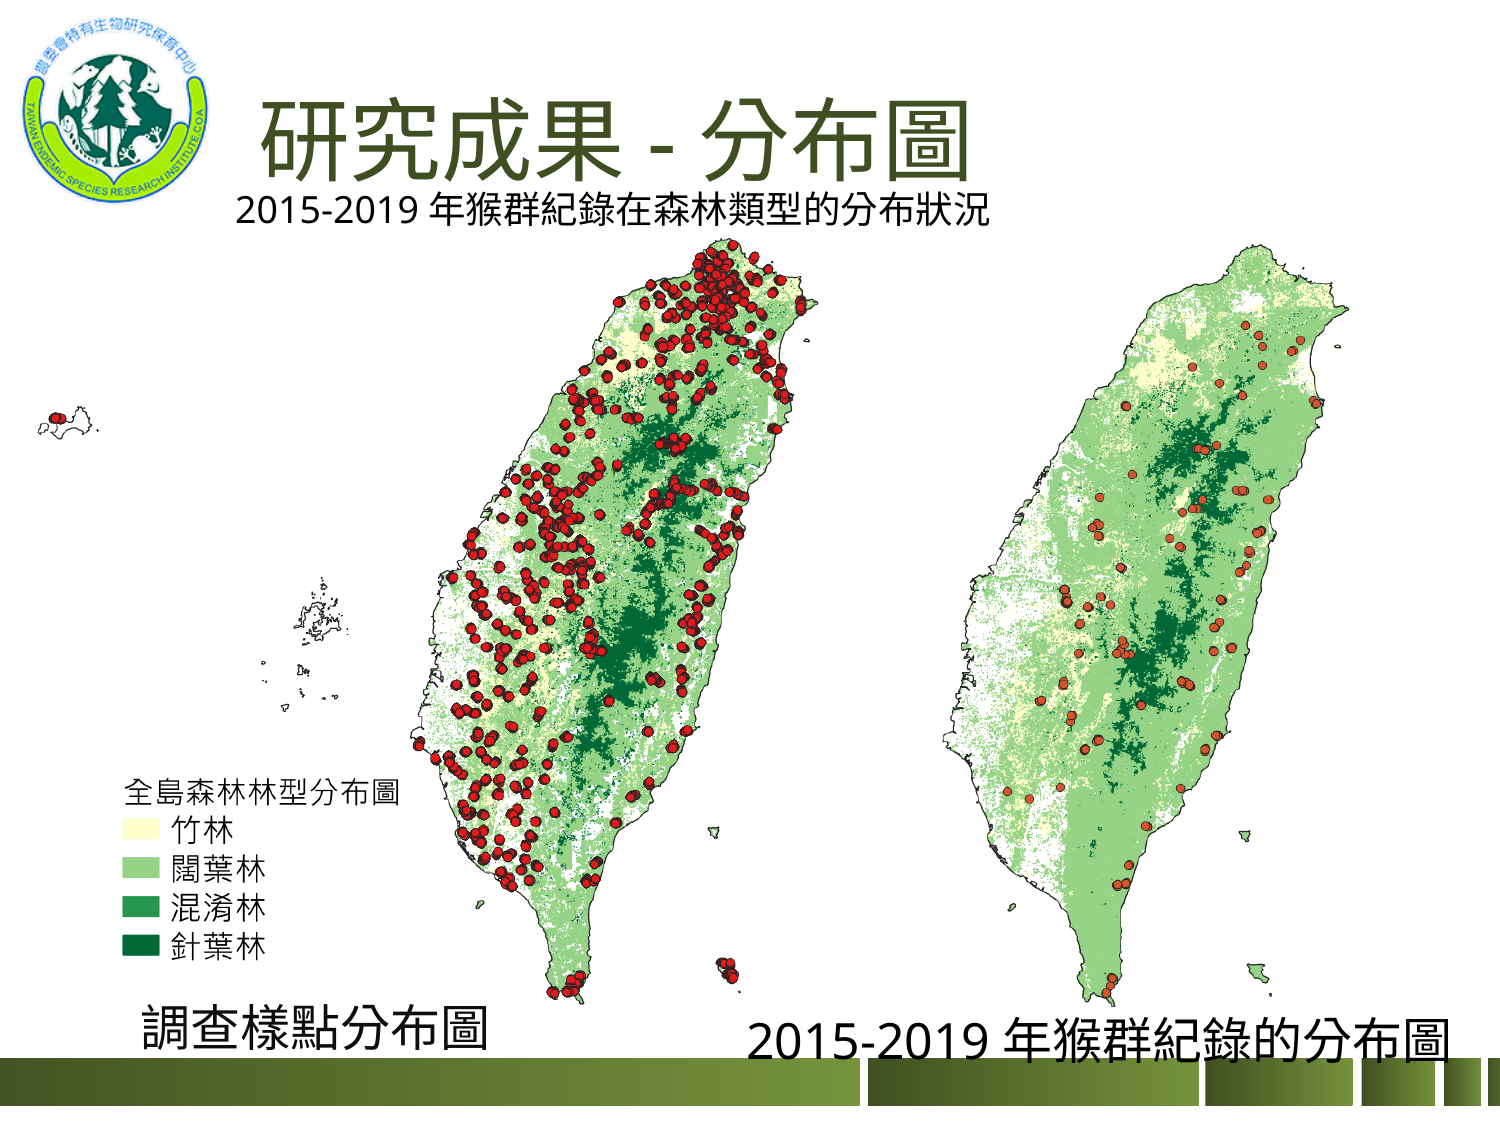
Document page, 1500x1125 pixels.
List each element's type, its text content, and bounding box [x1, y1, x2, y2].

picture [17, 17, 211, 207]
text_box 2015-2019年猴群紀錄的分布圖 [730, 957, 1471, 1078]
text_box 調查樣點分布圖 [125, 1018, 506, 1064]
text_box 2015-2019年猴群紀錄在森林類型的分布狀況 [220, 178, 1006, 239]
picture [0, 231, 831, 1010]
picture [908, 212, 1431, 1024]
text_box 研究成果-分布圖 [243, 44, 1500, 232]
